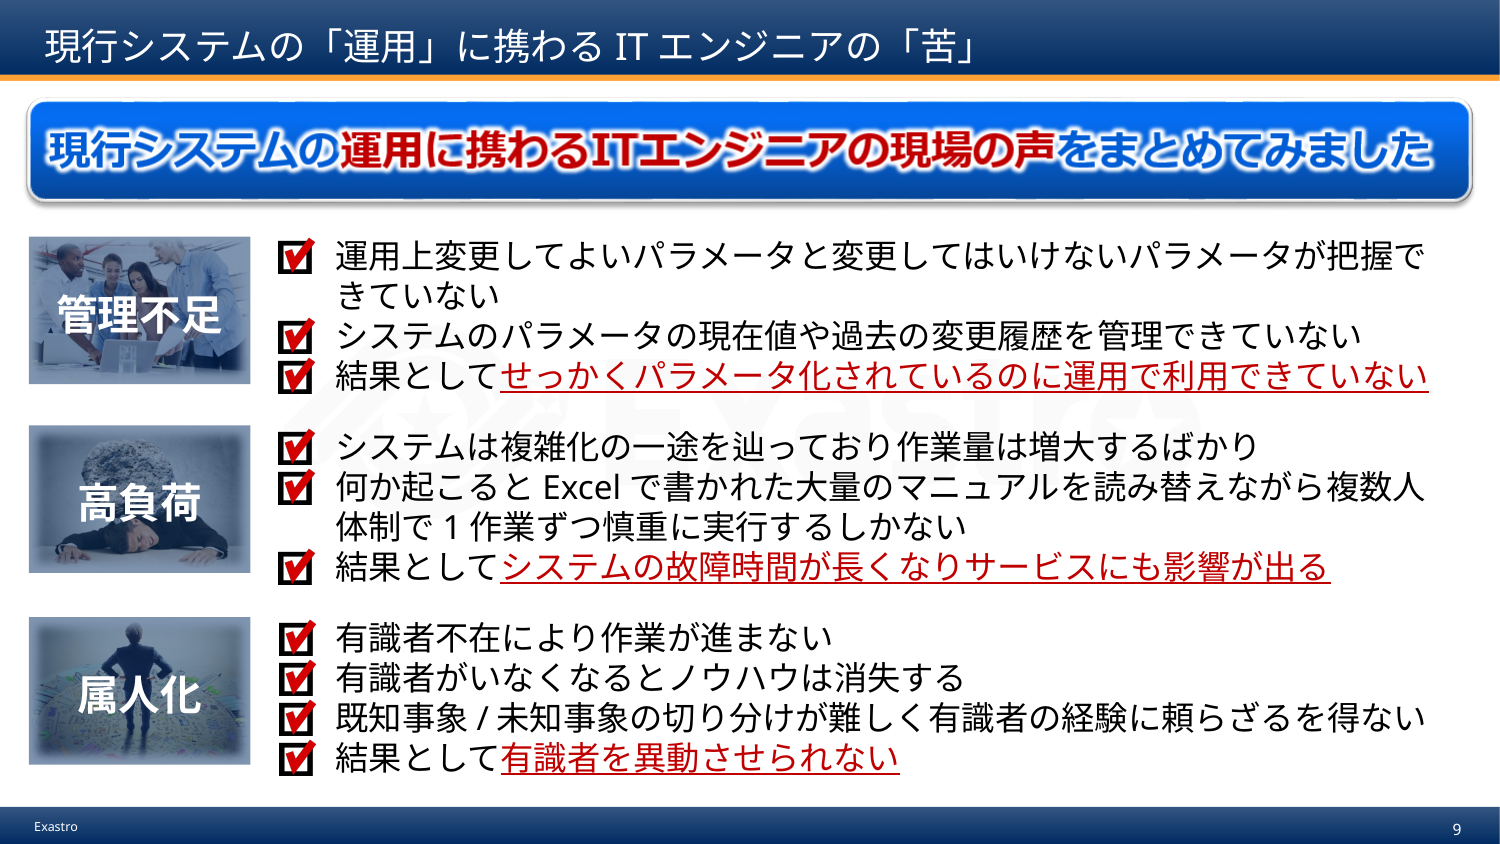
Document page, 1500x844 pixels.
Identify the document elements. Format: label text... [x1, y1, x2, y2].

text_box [28, 236, 1471, 405]
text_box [28, 609, 1444, 787]
title 現行システムの「運用」に携わるITエンジニアの「苦」 [29, 14, 1471, 72]
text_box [28, 418, 1471, 596]
picture [0, 0, 1500, 844]
